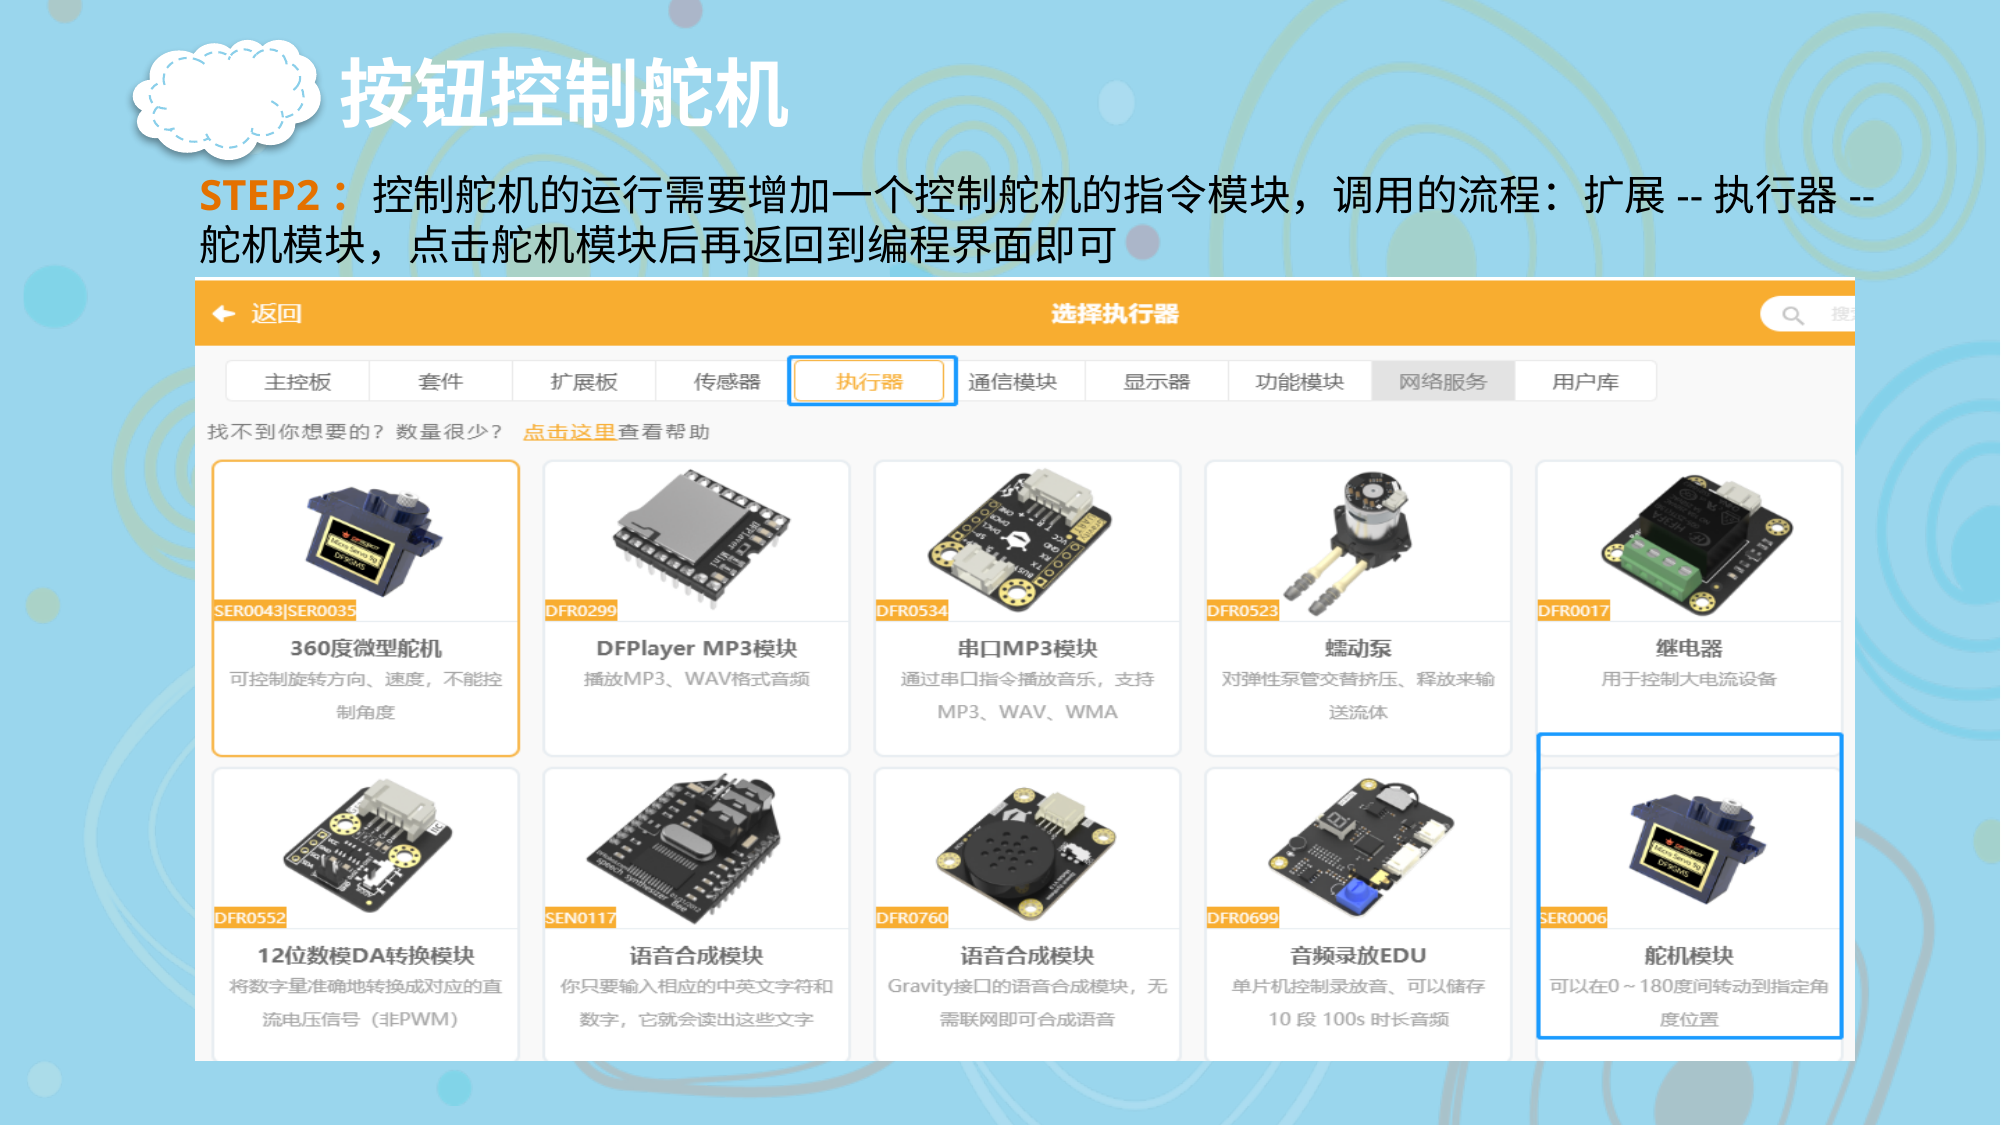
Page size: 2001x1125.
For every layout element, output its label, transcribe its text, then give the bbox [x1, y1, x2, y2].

text_box STEP2：控制舵机的运行需要增加一个控制舵机的指令模块，调用的流程：扩展--执行器--舵机模块，点击舵机模块后再返回到编程界面即可 [184, 160, 1897, 276]
picture [195, 277, 1855, 1061]
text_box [132, 39, 321, 160]
text_box 按钮控制舵机 [324, 39, 1387, 145]
